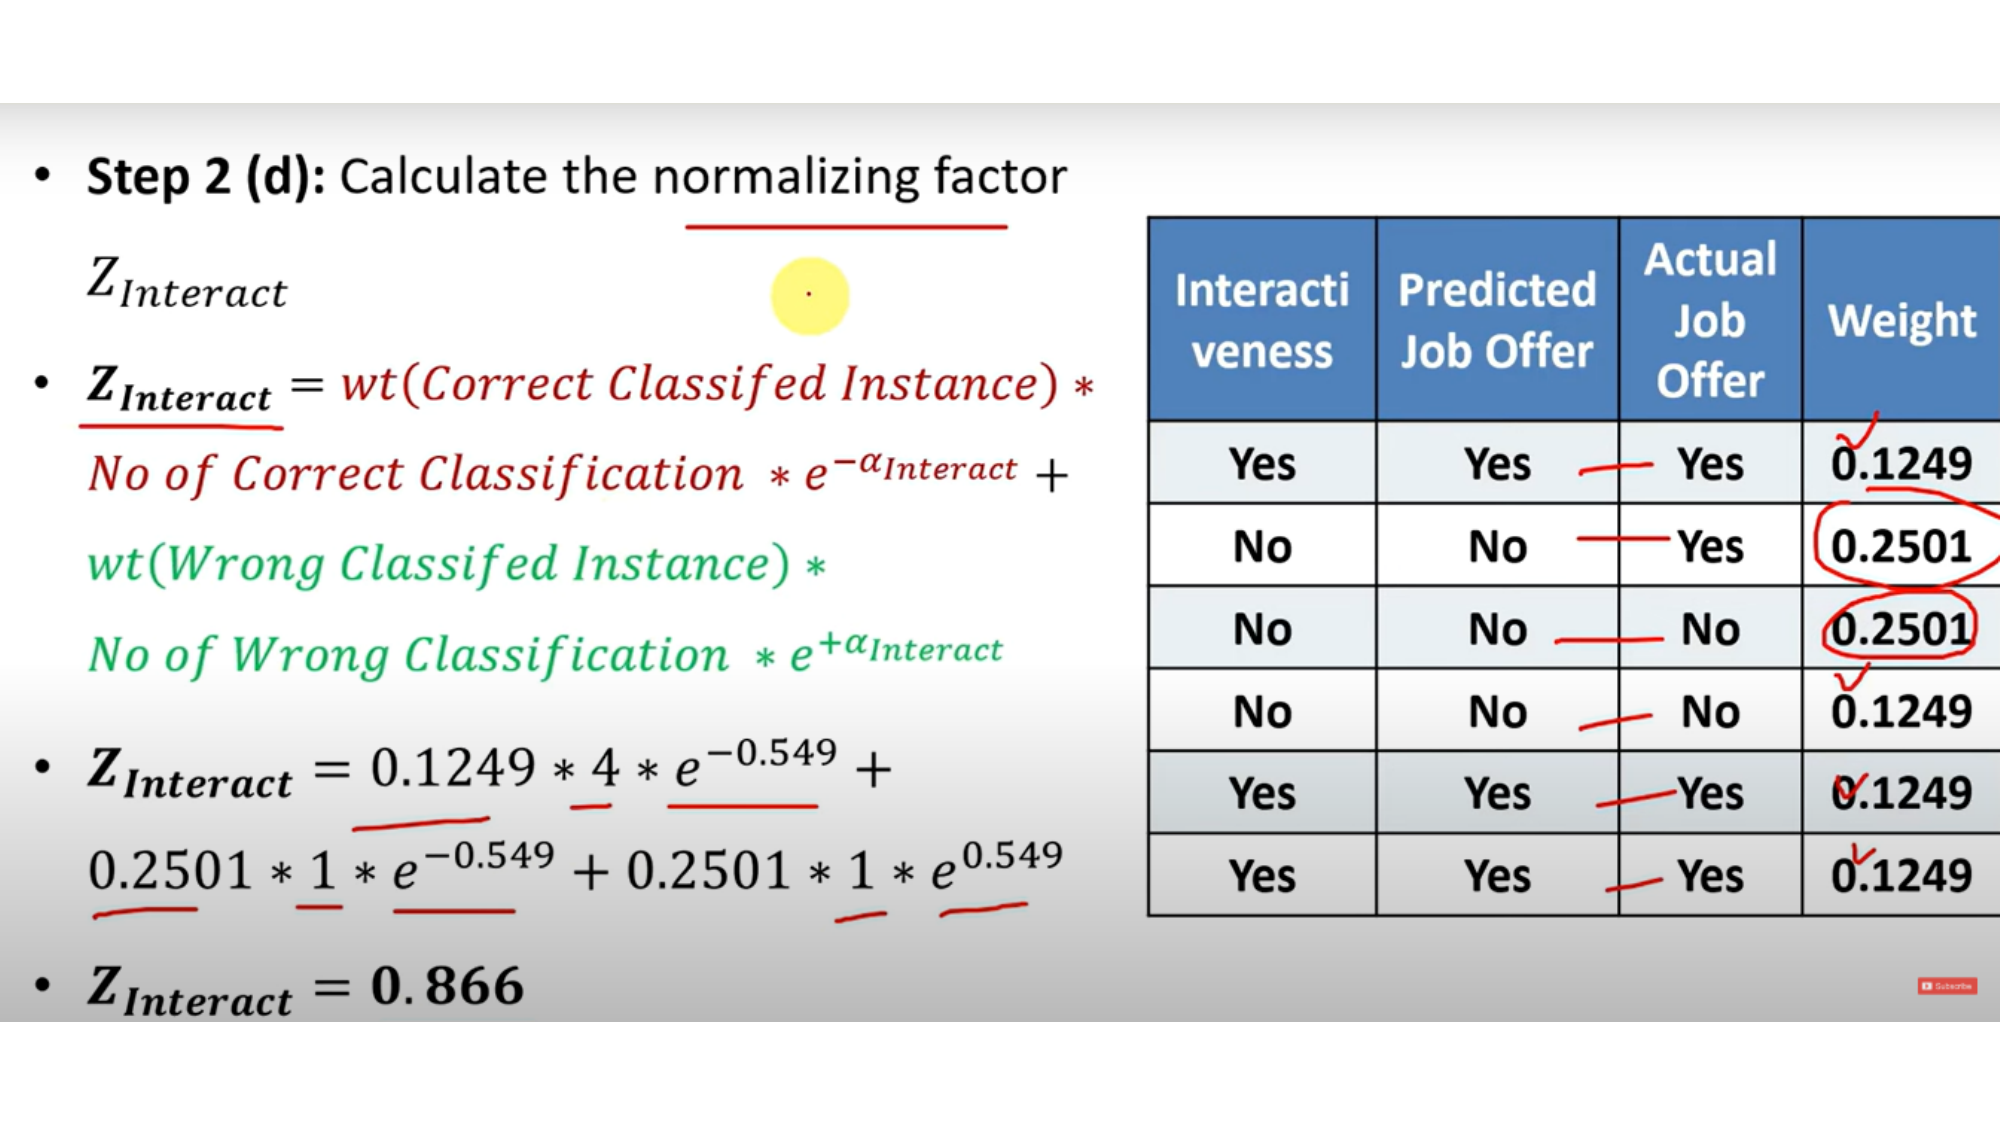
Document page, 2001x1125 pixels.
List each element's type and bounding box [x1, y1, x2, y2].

picture [0, 102, 2000, 1023]
